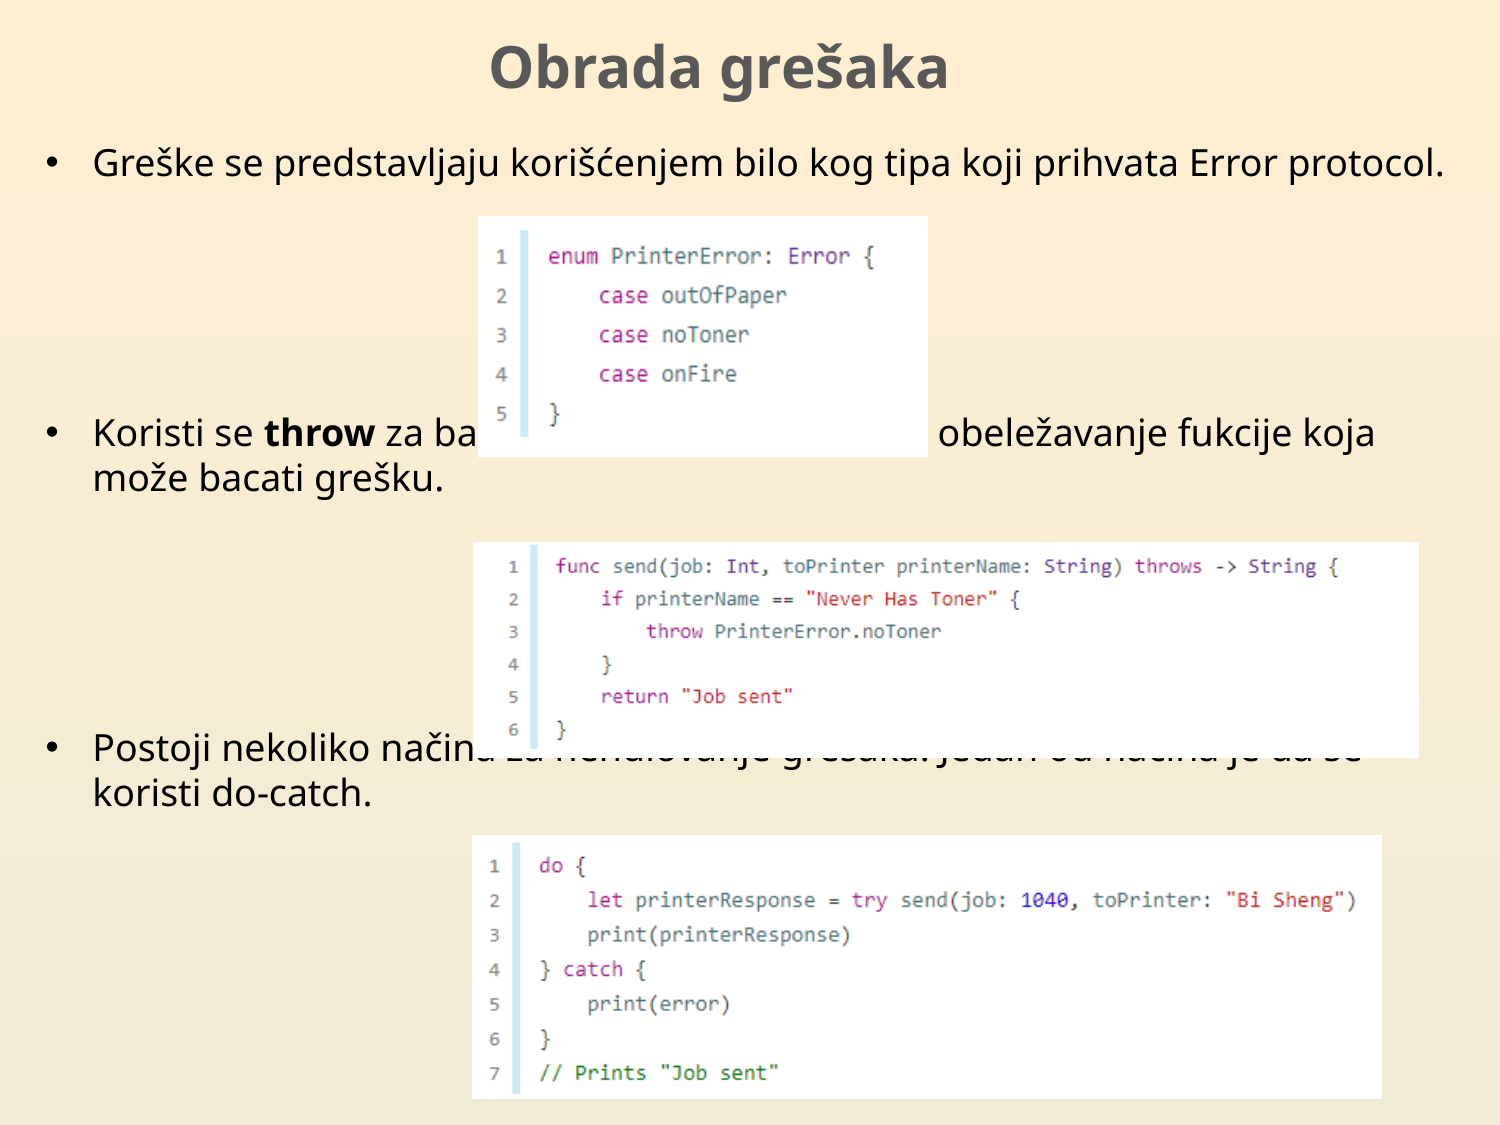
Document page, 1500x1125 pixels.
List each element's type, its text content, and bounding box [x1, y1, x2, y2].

text_box Obrada grešaka [0, 22, 1470, 108]
picture [472, 835, 1383, 1099]
picture [473, 541, 1419, 758]
picture [478, 216, 928, 457]
text_box Greške se predstavljaju korišćenjem bilo kog tipa koji prihvata Error protocol. Koristi se throw za bacanje grešaka i throws za obeležavanje fukcije koja može bacati grešku. Postoji nekoliko načina za hendlovanje grešaka. Jedan od načina je da se koristi do-catch. [30, 131, 1471, 1002]
